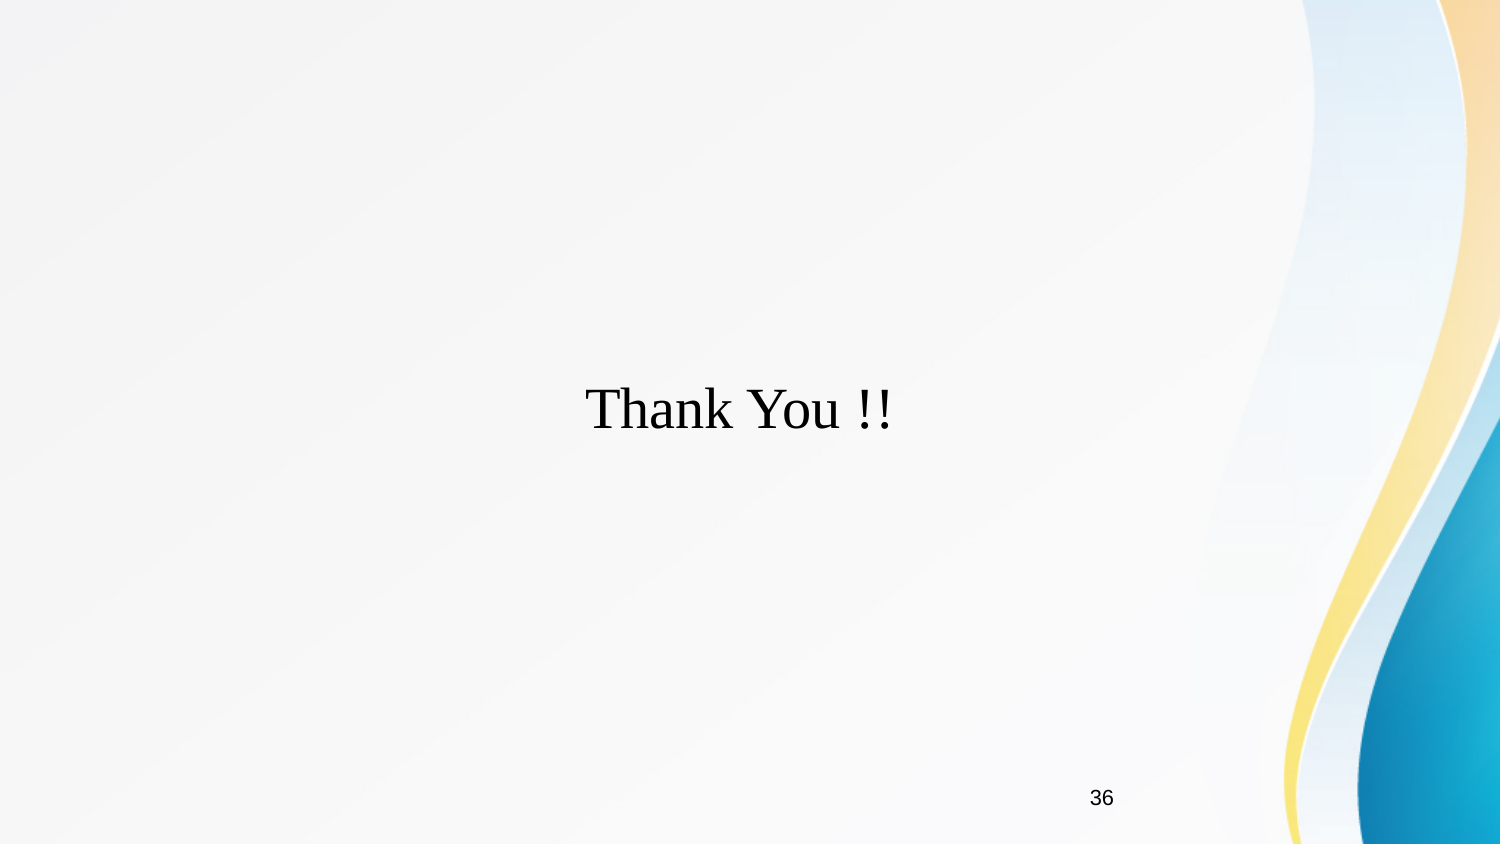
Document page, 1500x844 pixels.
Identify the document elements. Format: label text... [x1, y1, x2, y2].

slide_number 36 [1074, 768, 1425, 827]
text_box Thank You !! [570, 362, 989, 448]
picture [0, 0, 1500, 844]
